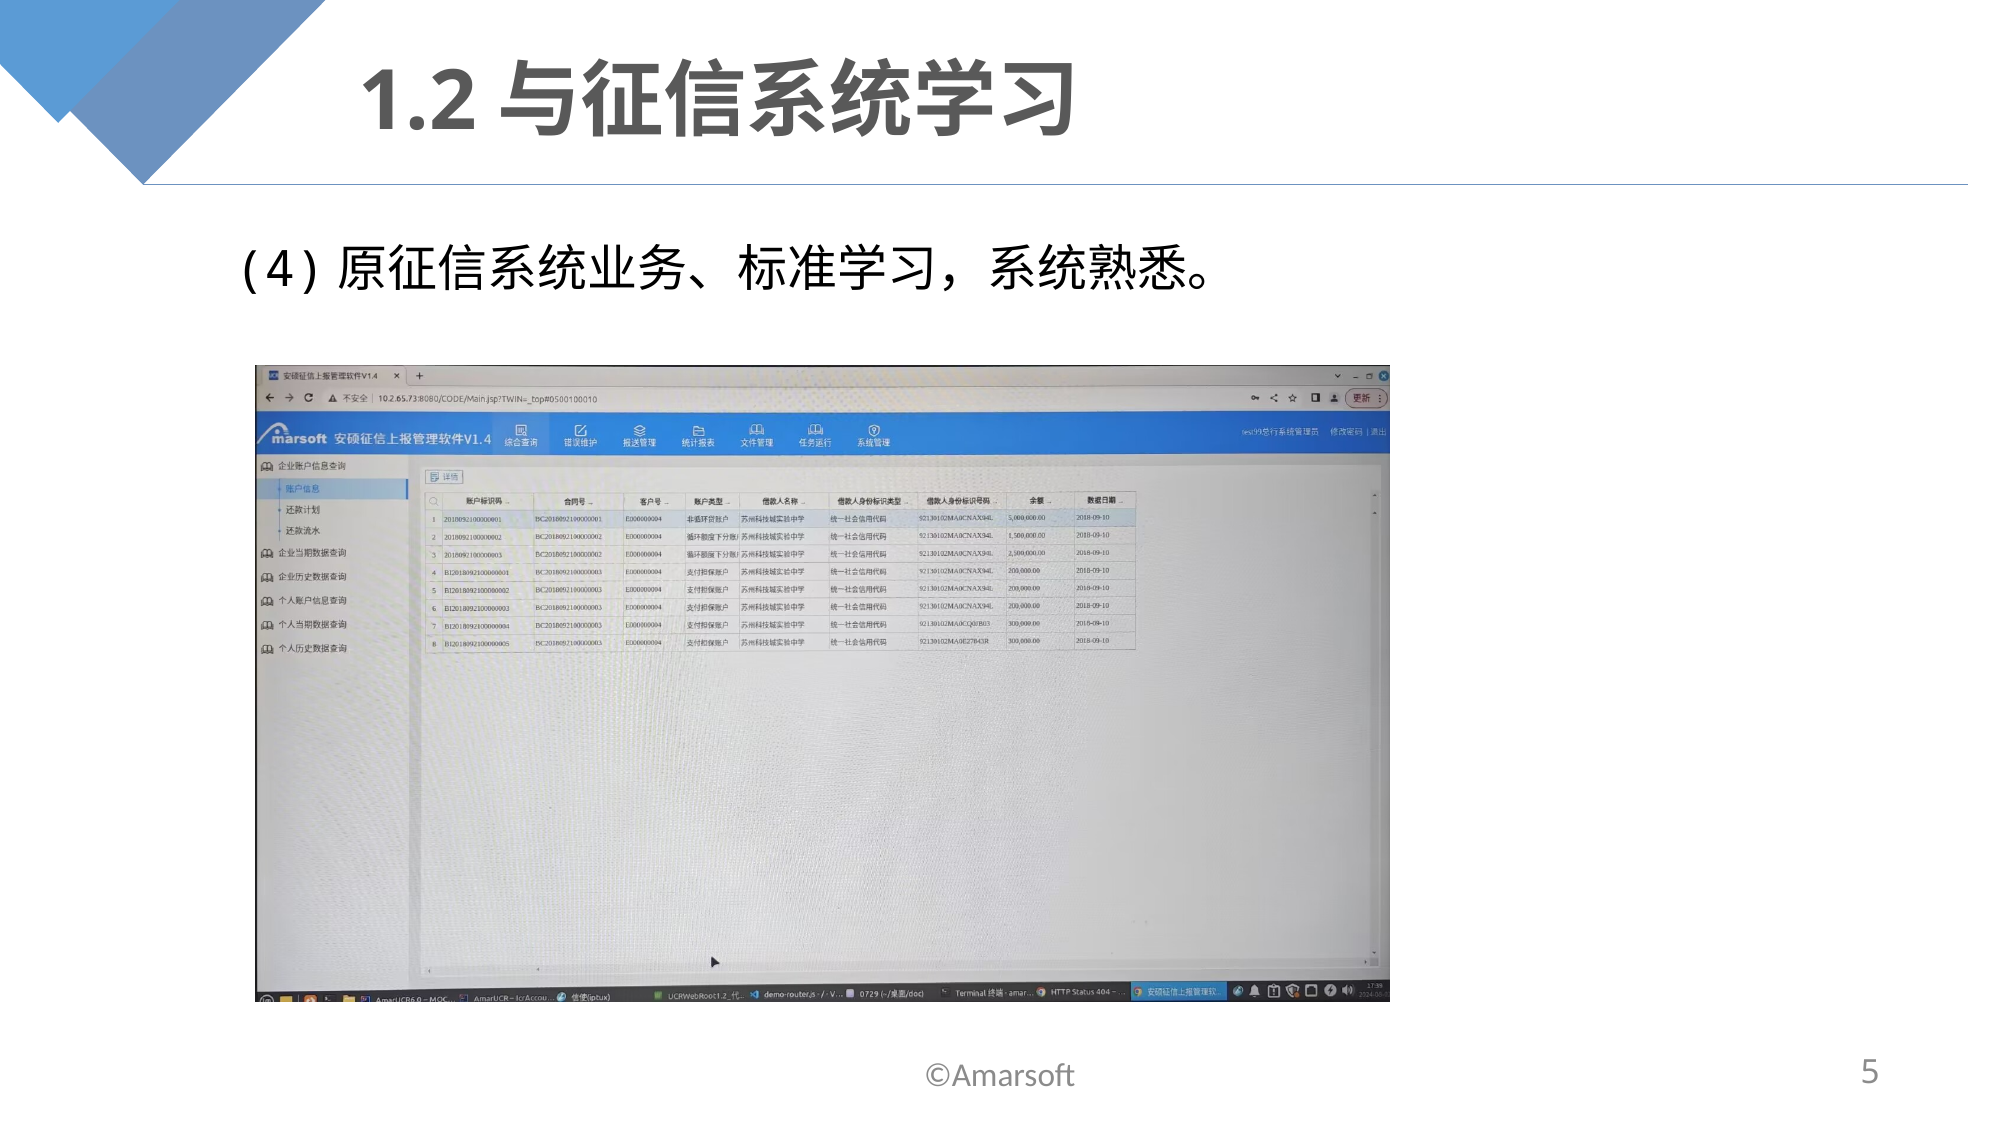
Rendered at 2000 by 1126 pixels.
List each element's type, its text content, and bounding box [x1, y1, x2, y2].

footer ©Amarsoft [683, 1042, 1317, 1103]
text_box (4)原征信系统业务、标准学习，系统熟悉。 [220, 229, 1756, 304]
picture [255, 365, 1390, 1002]
slide_number 5 [1433, 1042, 1900, 1103]
title 1.2与征信系统学习 [338, 19, 1923, 173]
